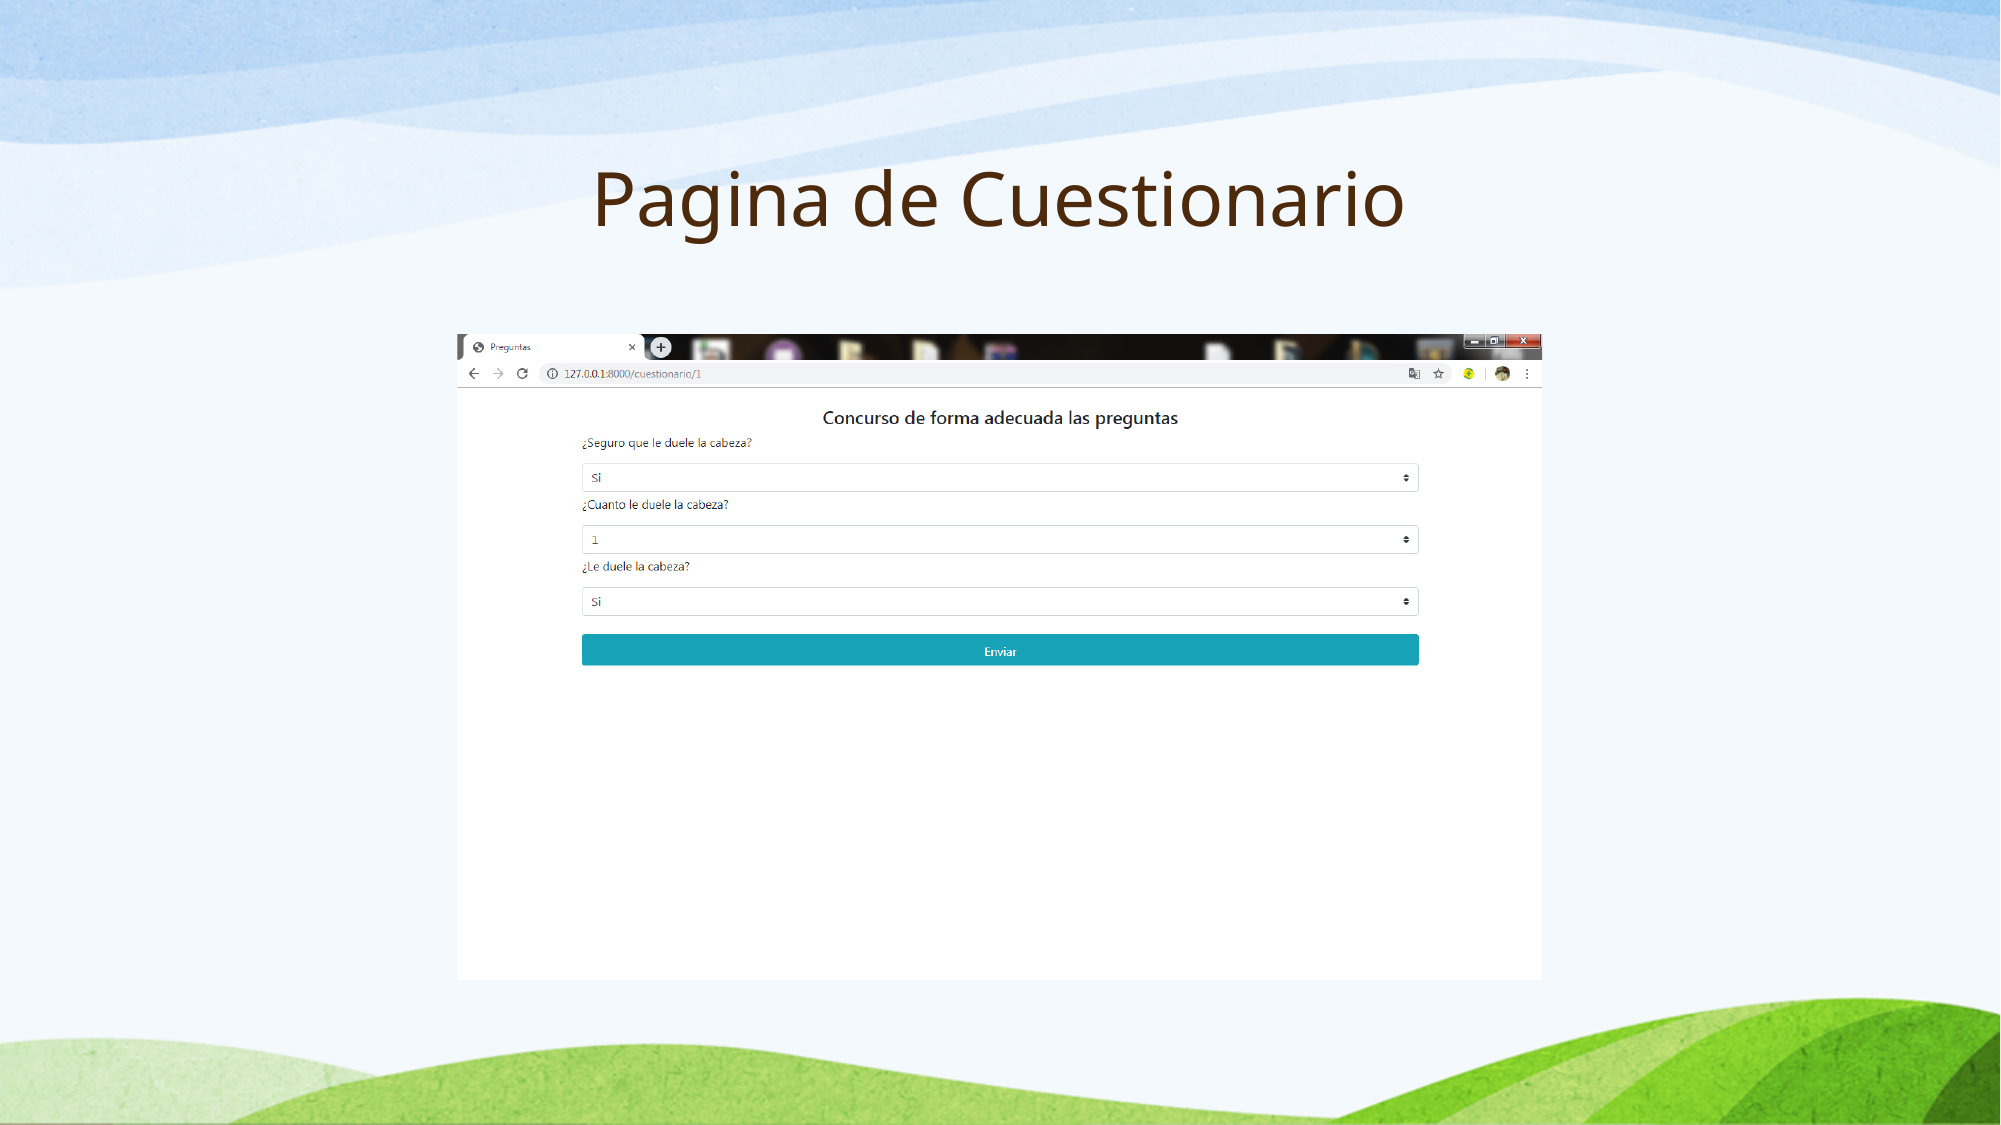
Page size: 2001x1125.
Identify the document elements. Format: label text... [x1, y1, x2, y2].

picture [0, 0, 2001, 1125]
title Pagina de Cuestionario [174, 50, 1825, 250]
